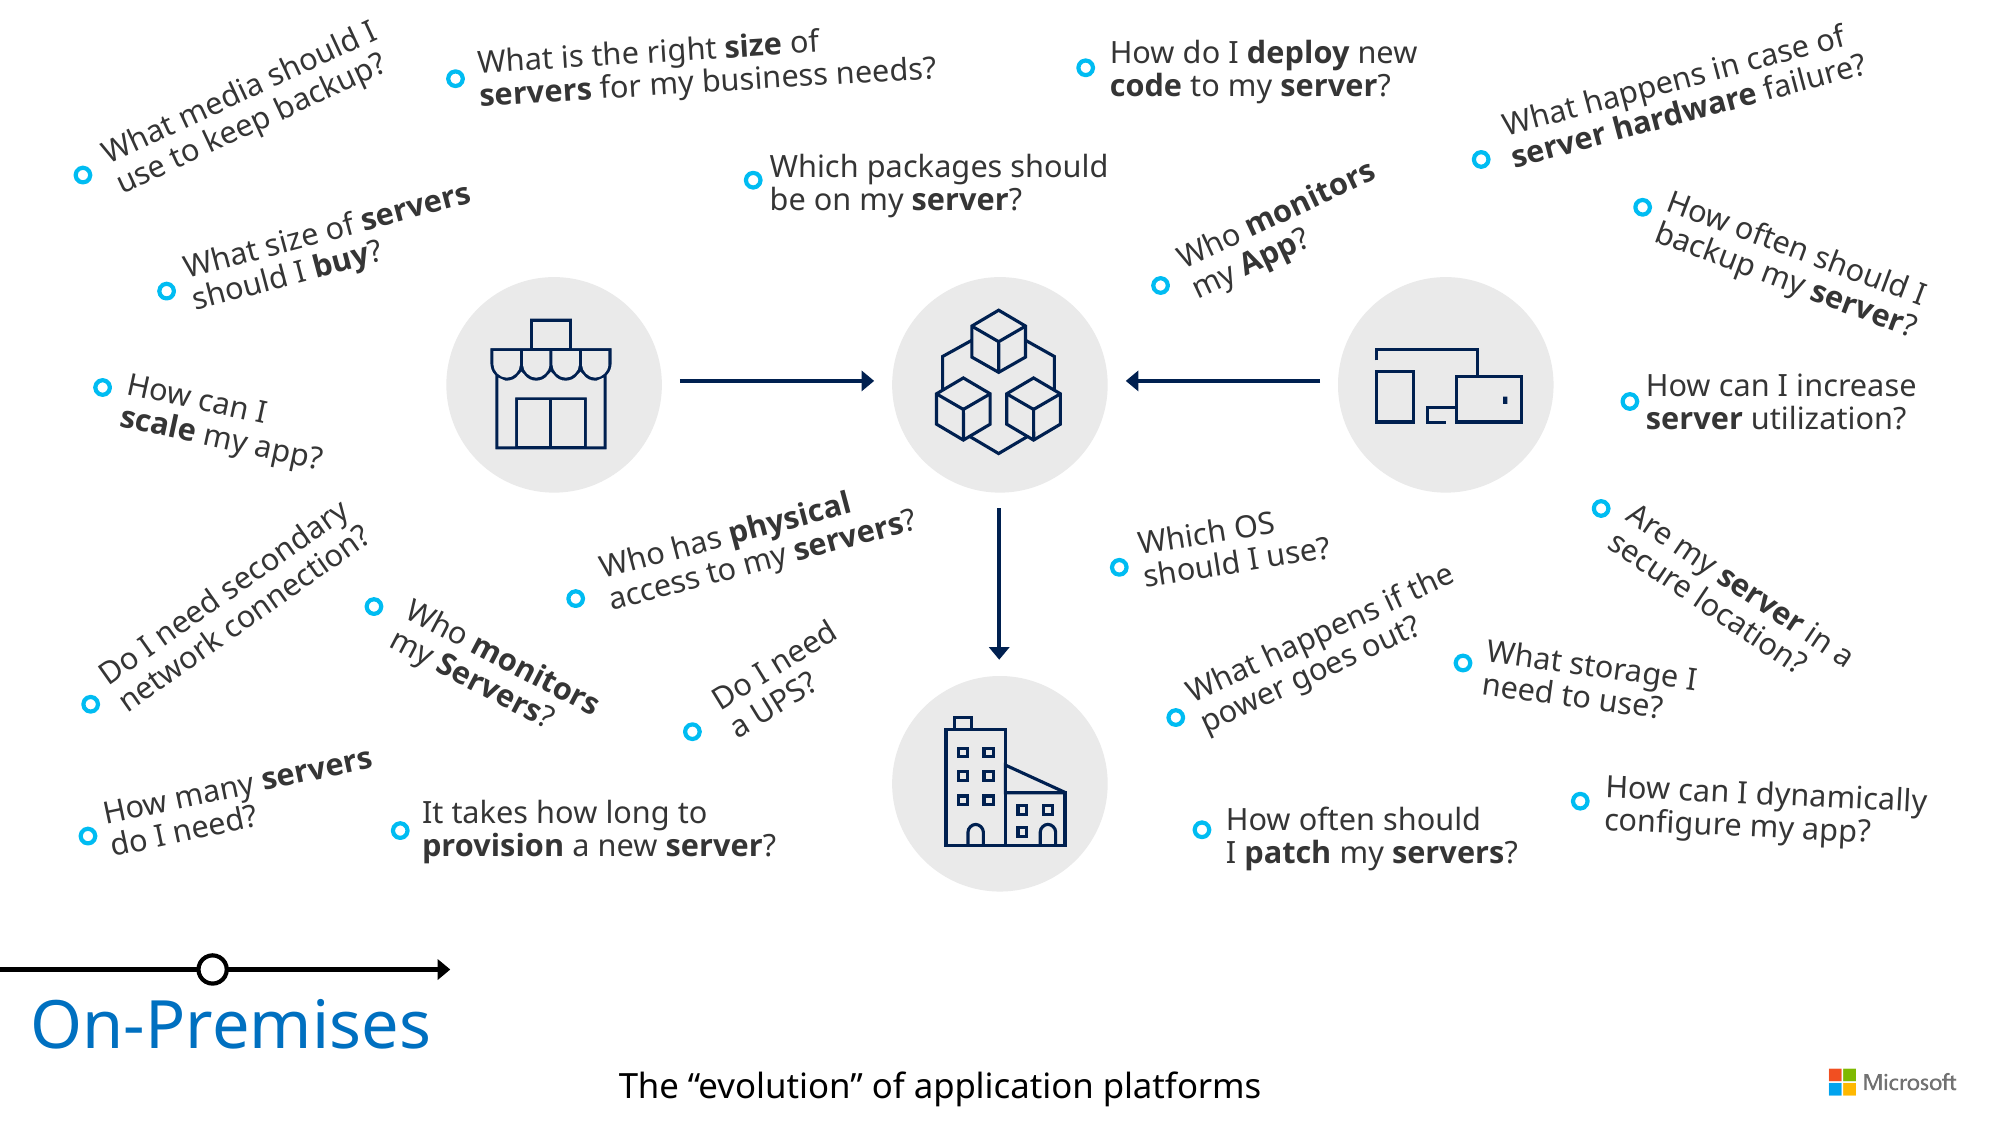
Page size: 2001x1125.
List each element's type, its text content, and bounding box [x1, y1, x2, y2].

text_box What happens if the power goes out? [1164, 541, 1497, 752]
text_box The “evolution” of application platforms [603, 1060, 1383, 1114]
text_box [892, 277, 1108, 493]
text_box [446, 277, 662, 493]
text_box [198, 954, 228, 969]
text_box [568, 591, 584, 606]
text_box [1111, 559, 1127, 575]
text_box Do I need a UPS? [689, 596, 884, 759]
text_box How can I scale my app? [101, 357, 349, 487]
text_box [1473, 152, 1489, 167]
text_box What size of servers should I buy? [163, 163, 507, 328]
text_box [83, 696, 99, 712]
text_box [1593, 501, 1609, 516]
text_box Who has physical access to my servers? [580, 466, 936, 629]
text_box [198, 970, 228, 985]
text_box [95, 380, 110, 395]
text_box What storage I need to use? [1464, 626, 1836, 756]
text_box What happens in case of server hardware failure? [1482, 5, 1886, 186]
text_box [1168, 710, 1184, 725]
text_box How many servers do I need? [84, 729, 406, 874]
text_box Do I need secondary network connection? [76, 477, 393, 734]
text_box Which OS should I use? [1120, 489, 1349, 604]
text_box [392, 823, 408, 838]
text_box What is the right size of servers for my business needs? [461, 10, 953, 122]
text_box Which packages should be on my server? [754, 143, 1124, 225]
text_box Who monitors my Servers? [368, 580, 629, 769]
text_box [159, 283, 174, 299]
text_box Who monitors my App? [1155, 137, 1419, 319]
text_box [685, 724, 700, 740]
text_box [1337, 277, 1554, 493]
text_box [1572, 793, 1588, 809]
text_box How do I deploy new code to my server? [1095, 29, 1441, 111]
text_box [892, 675, 1108, 892]
text_box [75, 167, 91, 183]
text_box How can I dynamically configure my app? [1588, 762, 1944, 861]
text_box How often should I patch my servers? [1211, 796, 1533, 878]
text_box Are my server in a secure location? [1585, 483, 1884, 721]
text_box [1635, 199, 1651, 215]
text_box What media should I use to keep backup? [80, 0, 420, 214]
text_box On-Premises [1, 967, 461, 1087]
text_box [1194, 822, 1210, 838]
text_box [1455, 655, 1471, 671]
text_box [1622, 394, 1638, 409]
text_box [366, 599, 382, 614]
text_box How can I increase server utilization? [1630, 363, 1940, 444]
text_box [745, 172, 761, 188]
picture [1811, 1052, 1974, 1112]
text_box [448, 71, 463, 87]
text_box It takes how long to provision a new server? [407, 789, 791, 871]
text_box [1153, 278, 1168, 293]
text_box How often should I backup my server? [1634, 173, 1955, 359]
text_box [1078, 60, 1094, 76]
text_box [80, 828, 96, 844]
